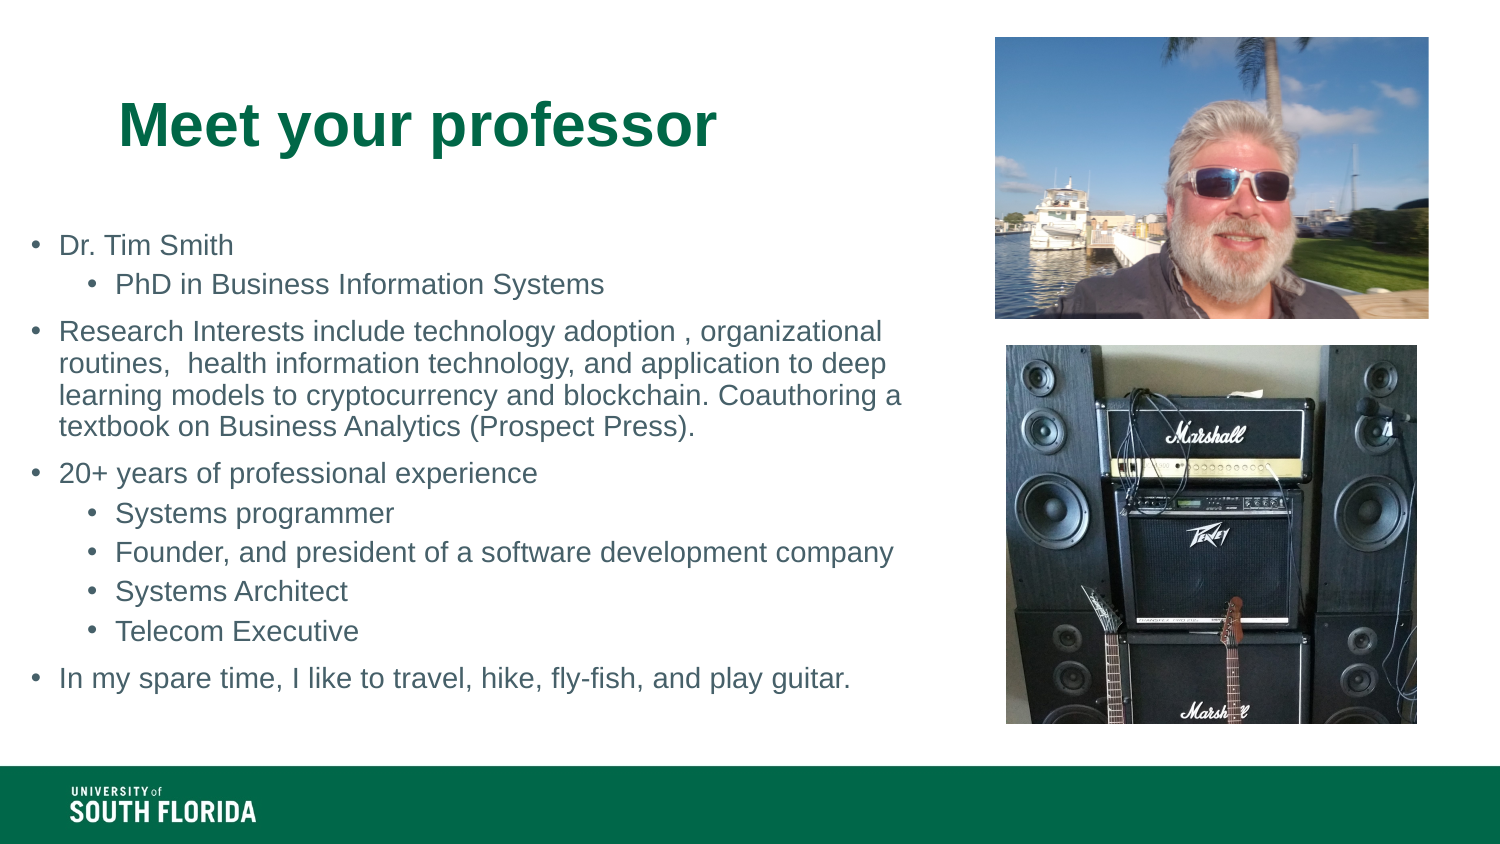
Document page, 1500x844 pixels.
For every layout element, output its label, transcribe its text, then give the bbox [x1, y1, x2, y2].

list Dr. Tim Smith PhD in Business Information Systems Research Interests include technology adoption , organizational routines, health information technology, and application to deep learning models to cryptocurrency and blockchain. Coauthoring a textbook on Business Analytics (Prospect Press). 20+ years of professional experience Systems programmer Founder, and president of a software development company Systems Architect Telecom Executive In my spare time, I like to travel, hike, fly-fish, and play guitar. [19, 224, 980, 760]
picture [0, 0, 1500, 844]
title Meet your professor [103, 44, 995, 208]
